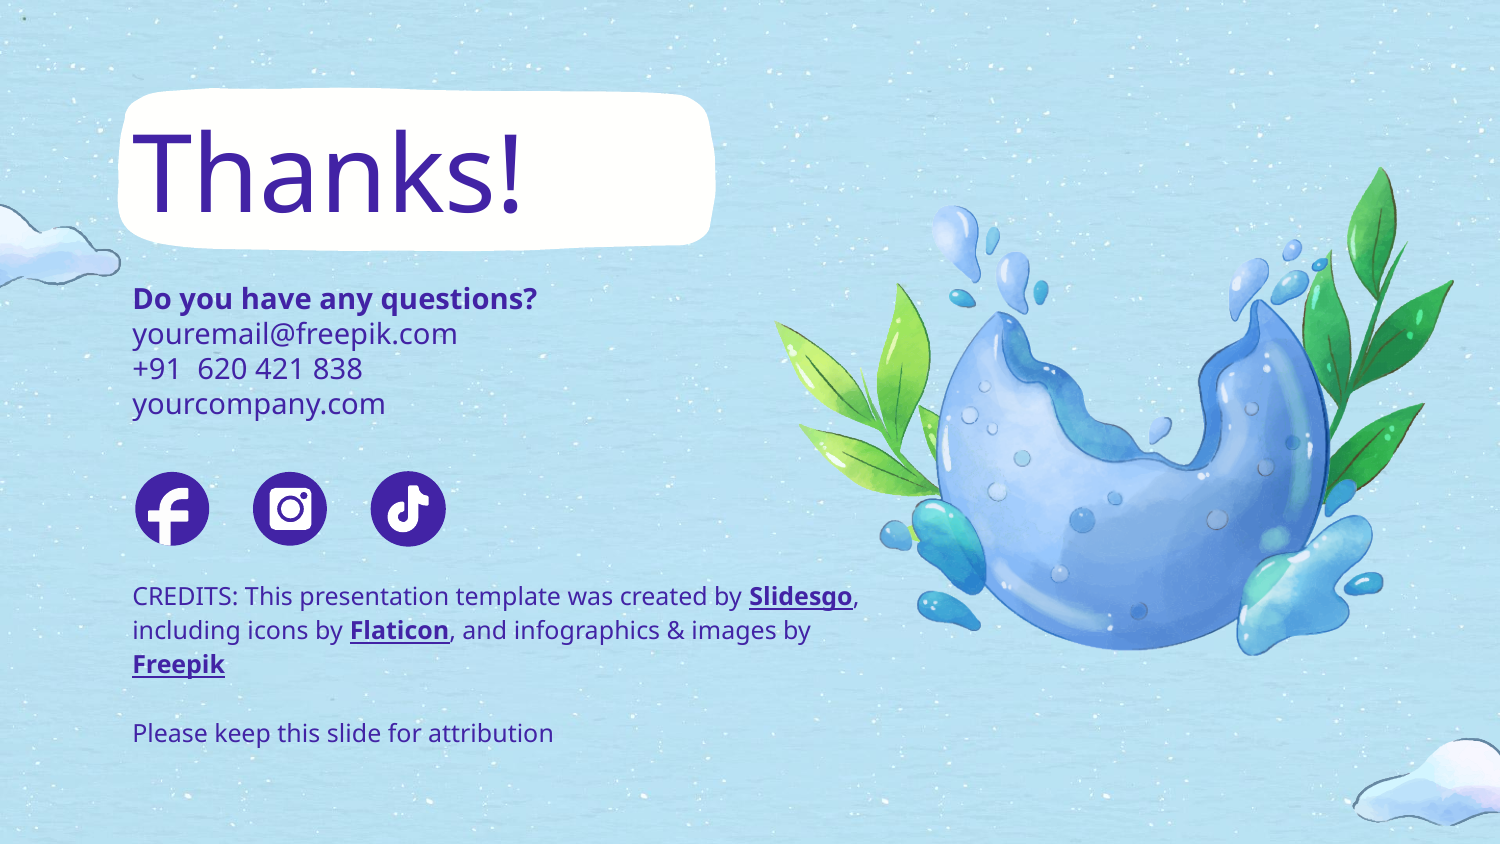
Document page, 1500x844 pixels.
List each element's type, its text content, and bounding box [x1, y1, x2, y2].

text_box Please keep this slide for attribution [117, 708, 705, 756]
text_box [620, 91, 716, 247]
title Thanks! [117, 87, 620, 252]
subtitle Do you have any questions? youremail@freepik.com +91 620 421 838 yourcompany.com [117, 257, 762, 444]
picture [0, 0, 1500, 844]
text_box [135, 470, 447, 547]
